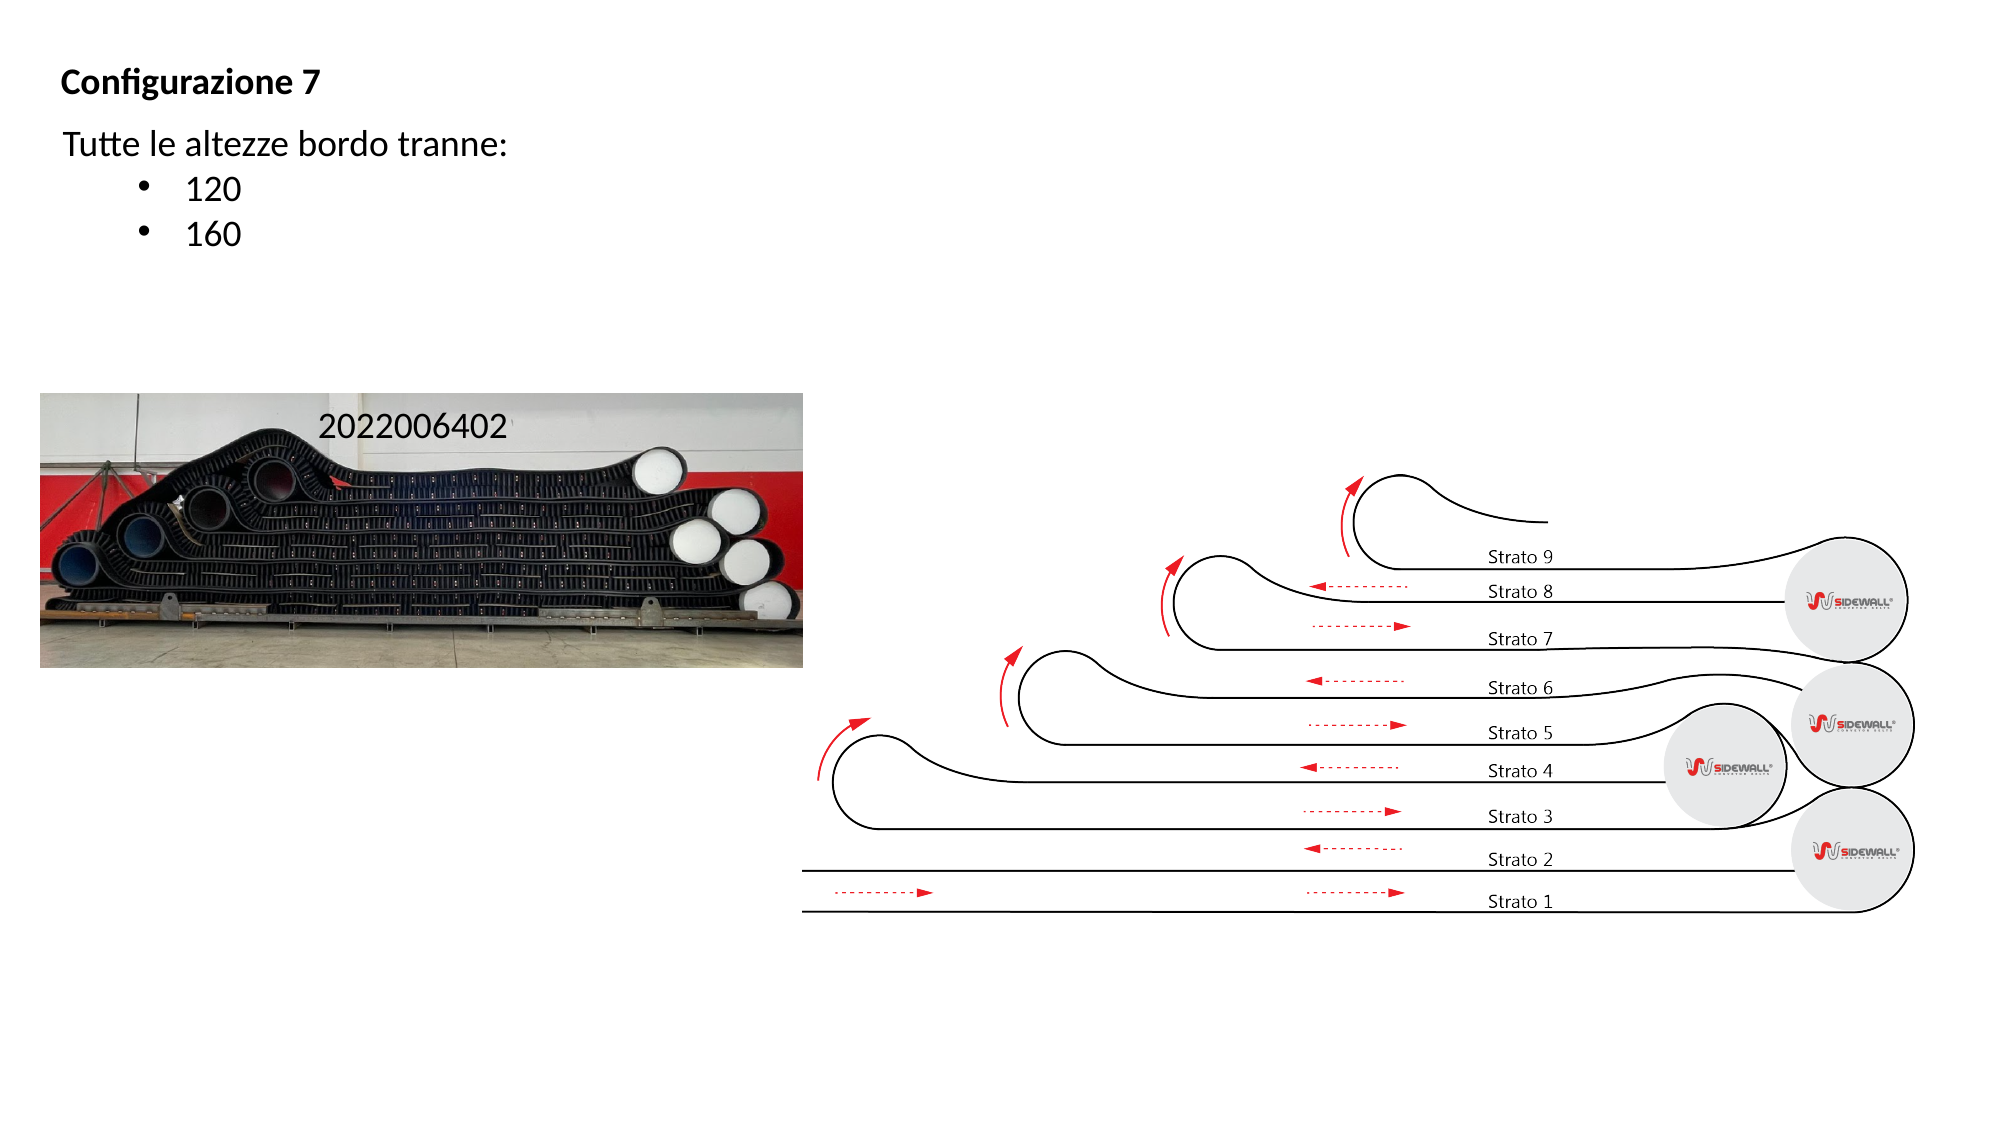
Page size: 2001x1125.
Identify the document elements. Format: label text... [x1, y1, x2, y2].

picture [40, 393, 1915, 922]
text_box Tutte le altezze bordo tranne: 120 160 [48, 111, 524, 261]
text_box Configurazione 7 [46, 49, 337, 110]
